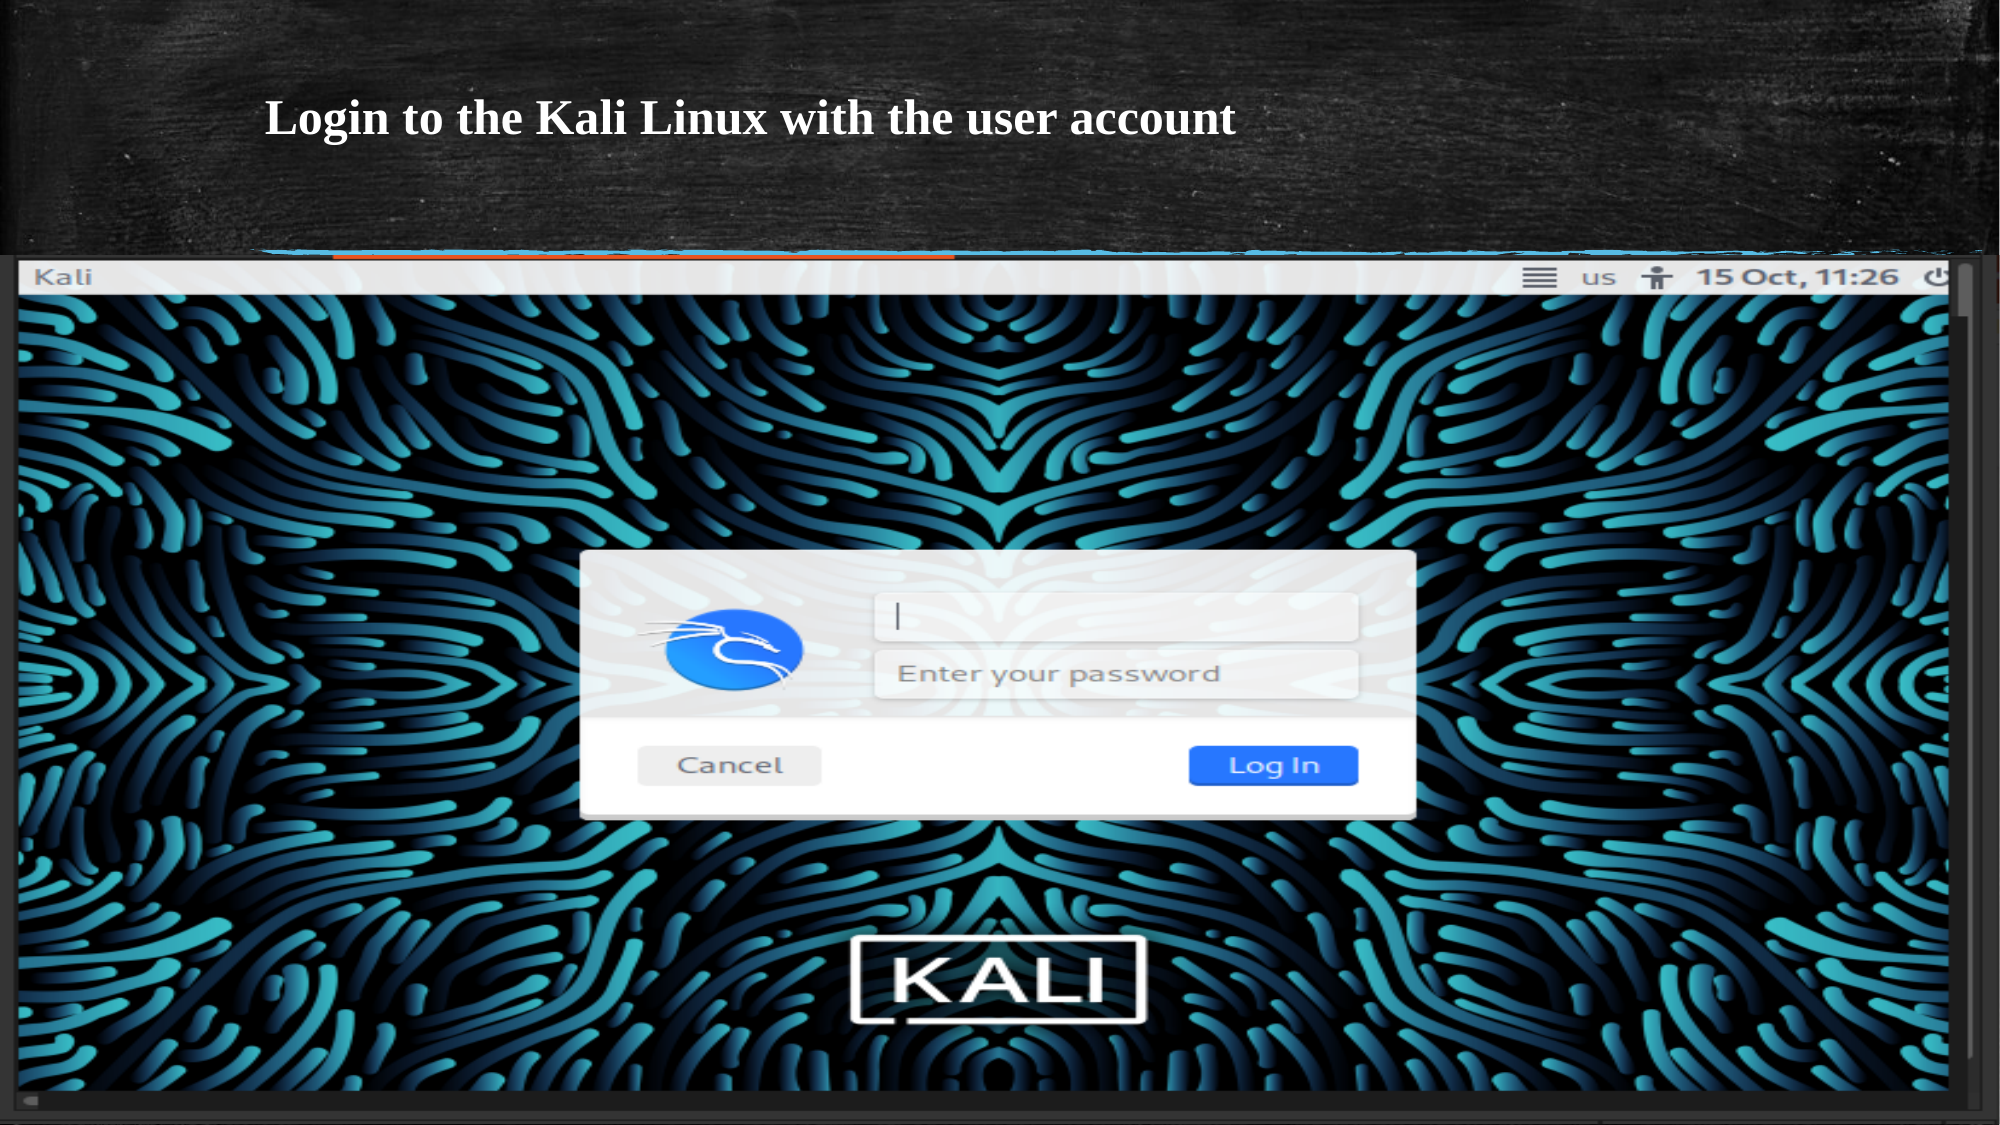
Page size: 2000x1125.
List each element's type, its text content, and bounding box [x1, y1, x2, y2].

picture [0, 255, 2000, 1124]
title Login to the Kali Linux with the user account [249, 45, 1750, 213]
